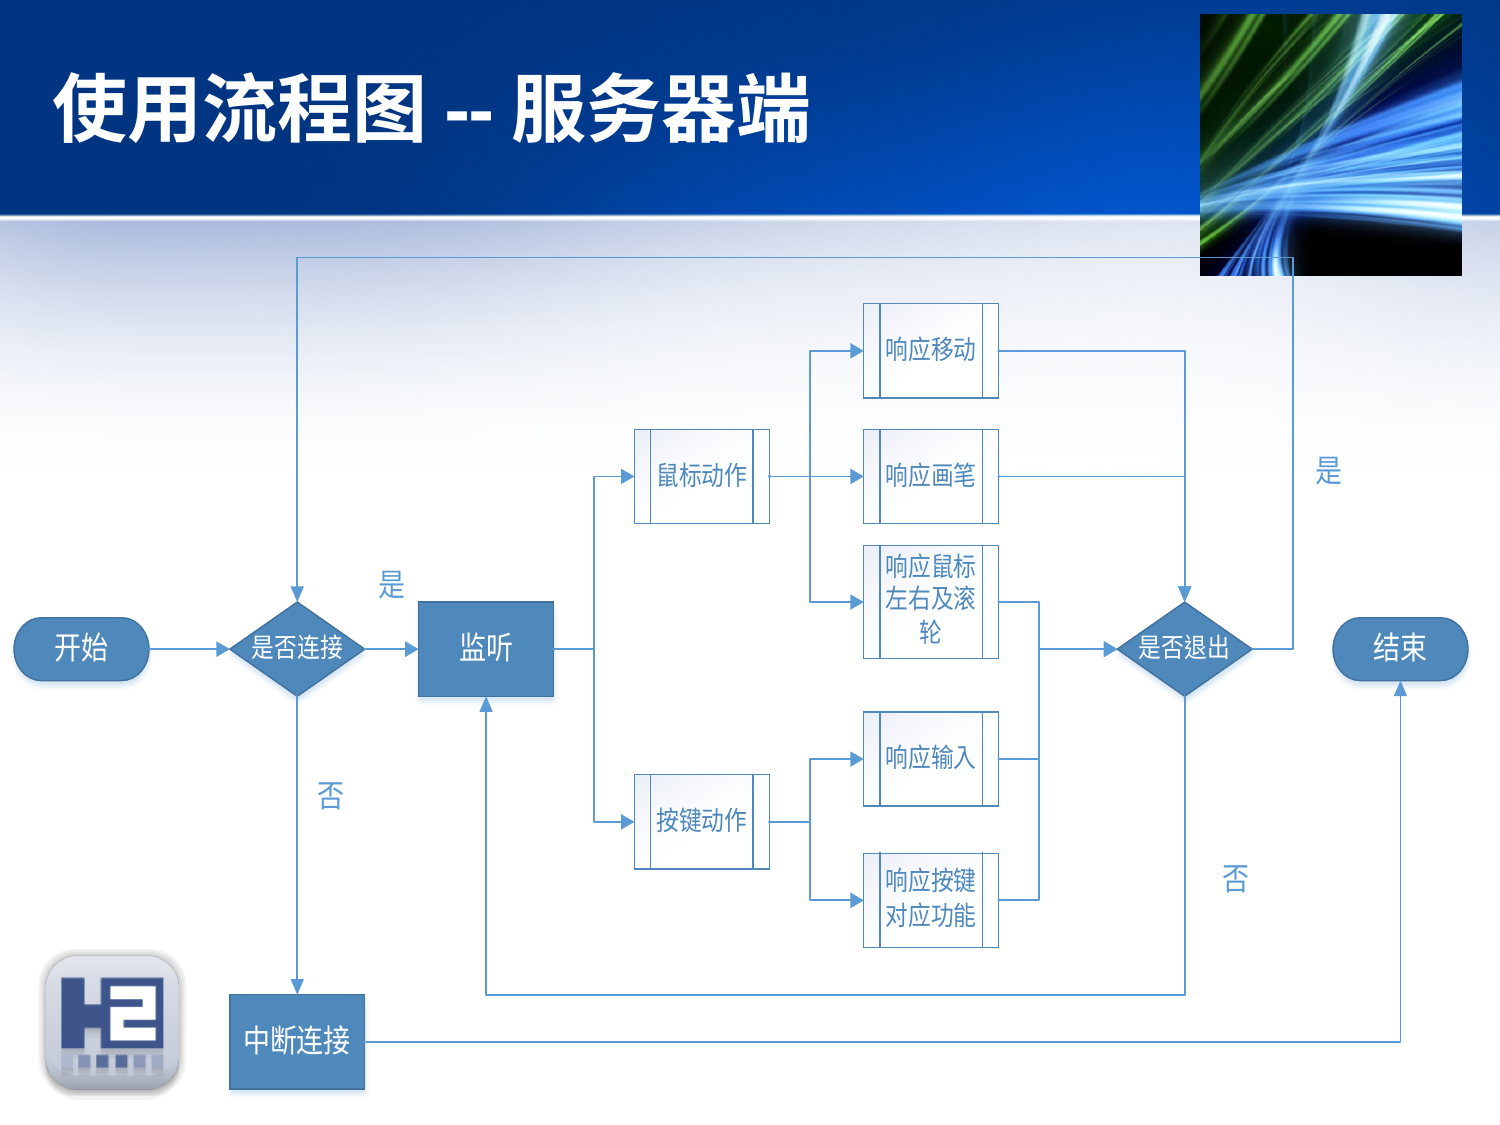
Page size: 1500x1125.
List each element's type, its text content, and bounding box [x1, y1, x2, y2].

title 使用流程图--服务器端 [37, 12, 1225, 200]
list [37, 949, 188, 1101]
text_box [5, 237, 1476, 1101]
picture [0, 0, 1500, 1125]
